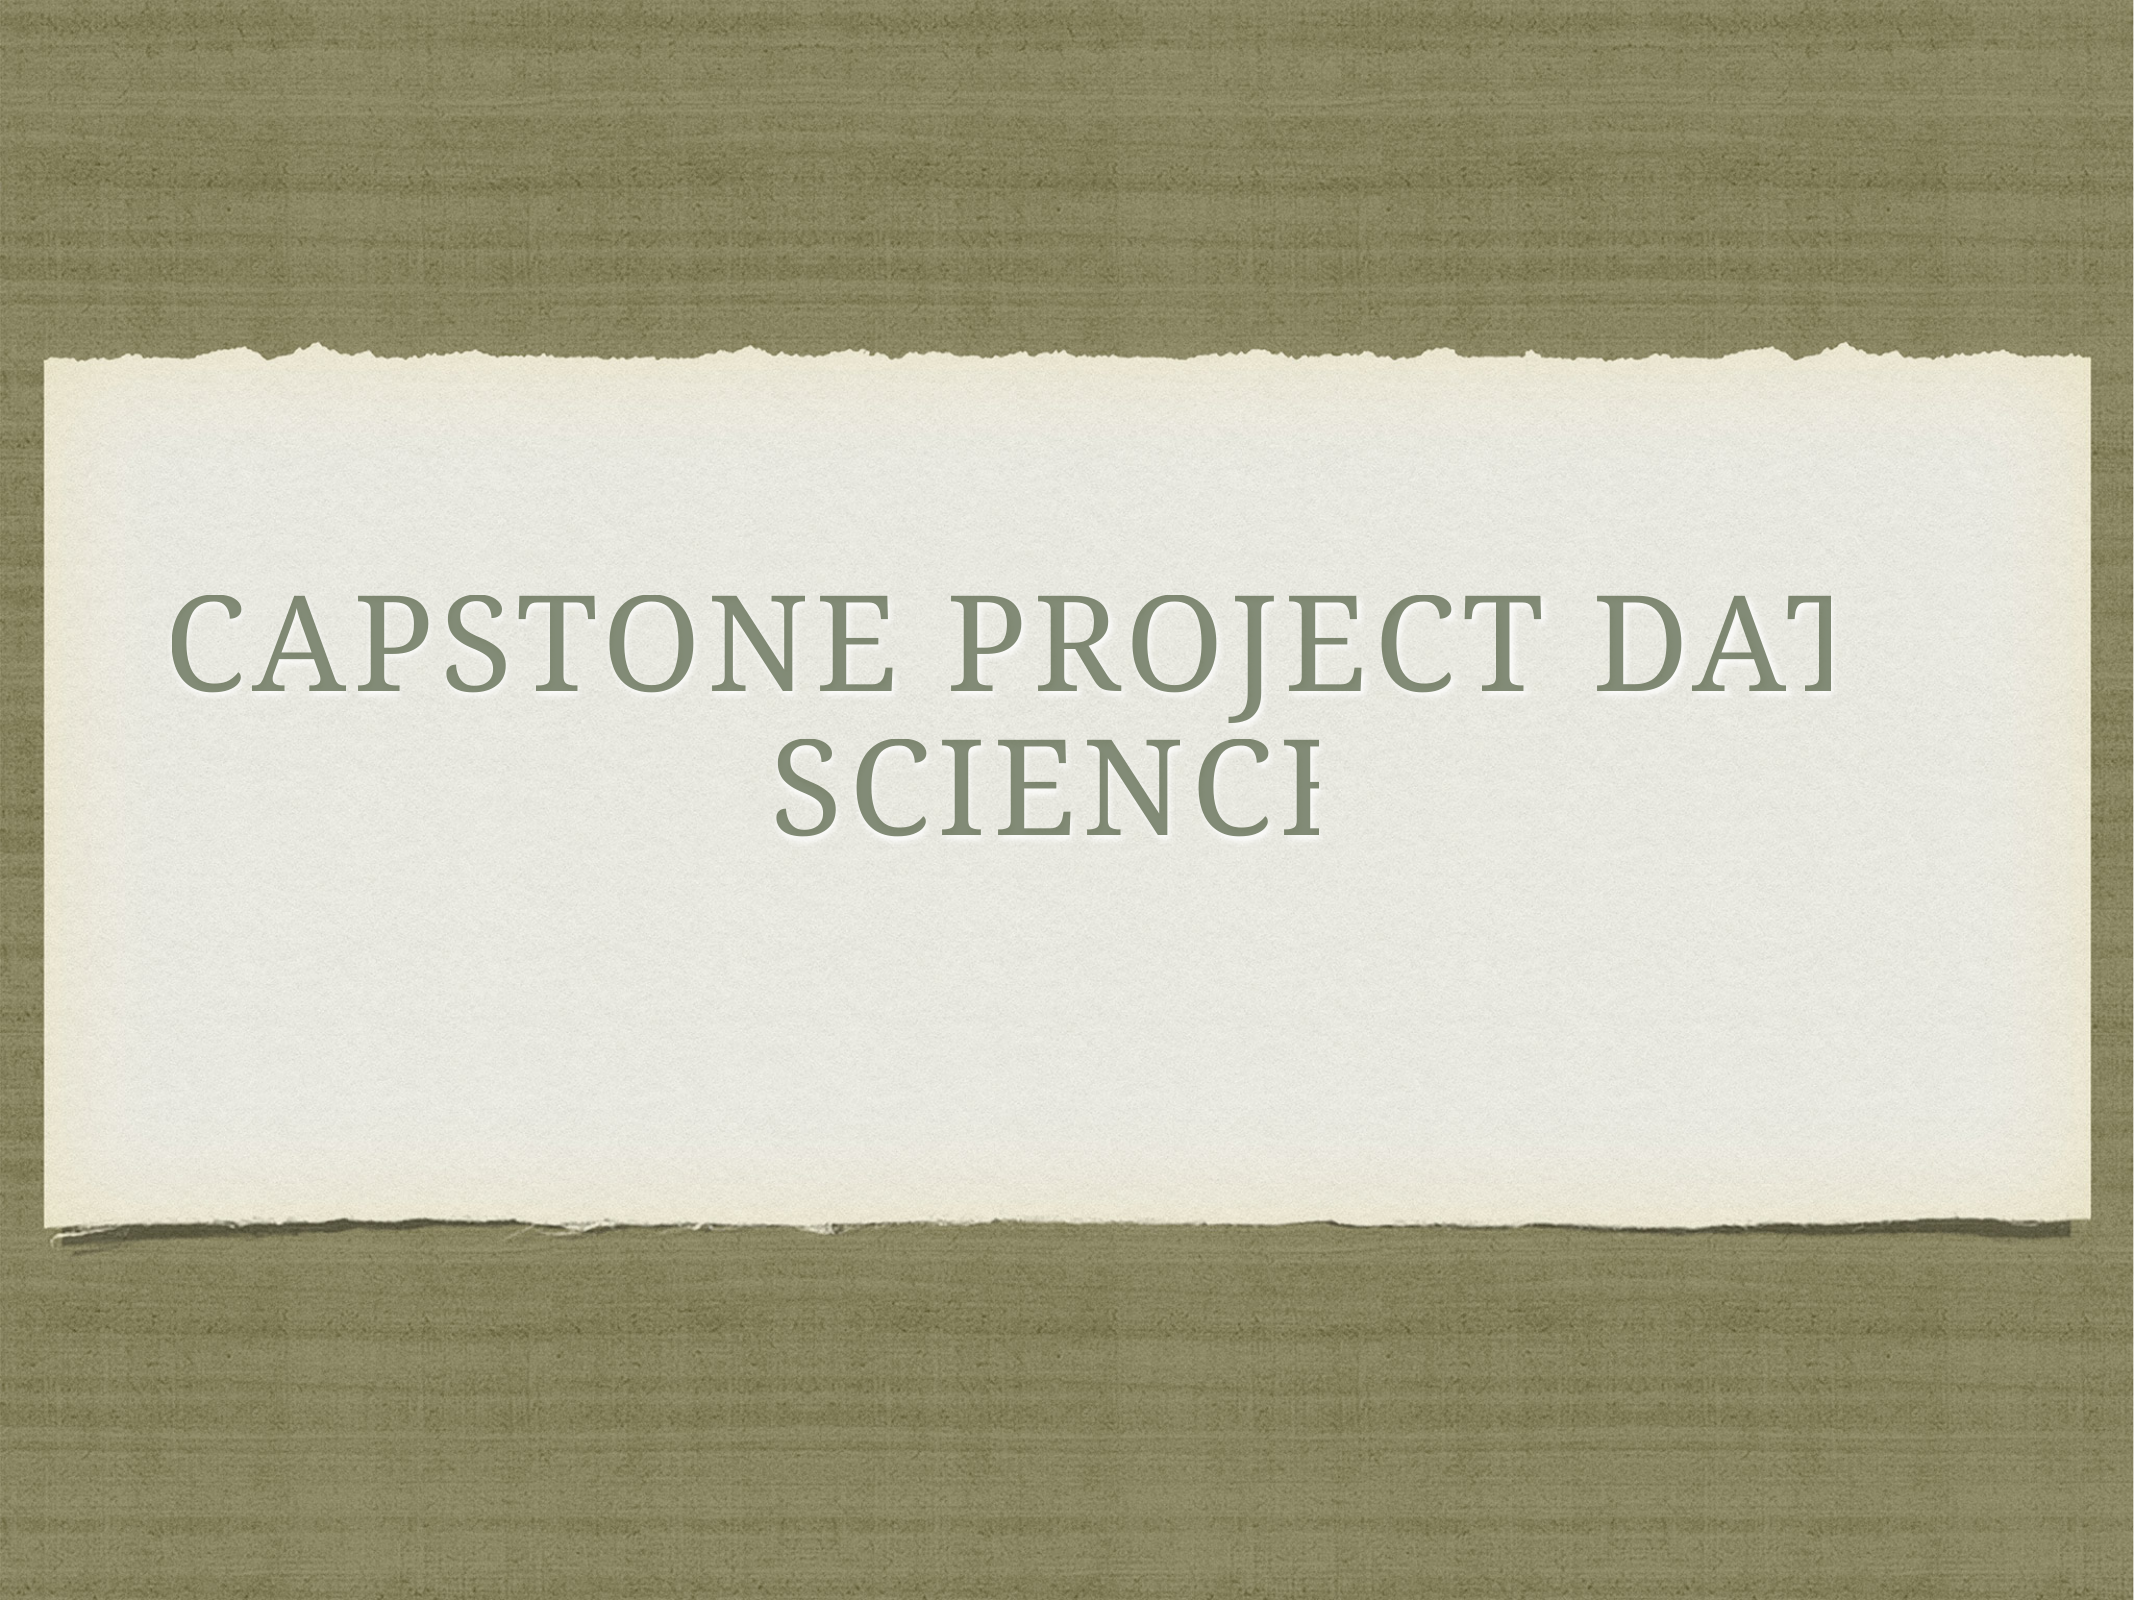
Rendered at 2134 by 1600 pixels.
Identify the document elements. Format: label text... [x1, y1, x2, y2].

title CAPSTONE PROJECT DATA SCIENce [134, 499, 1999, 874]
picture [0, 0, 2134, 1600]
